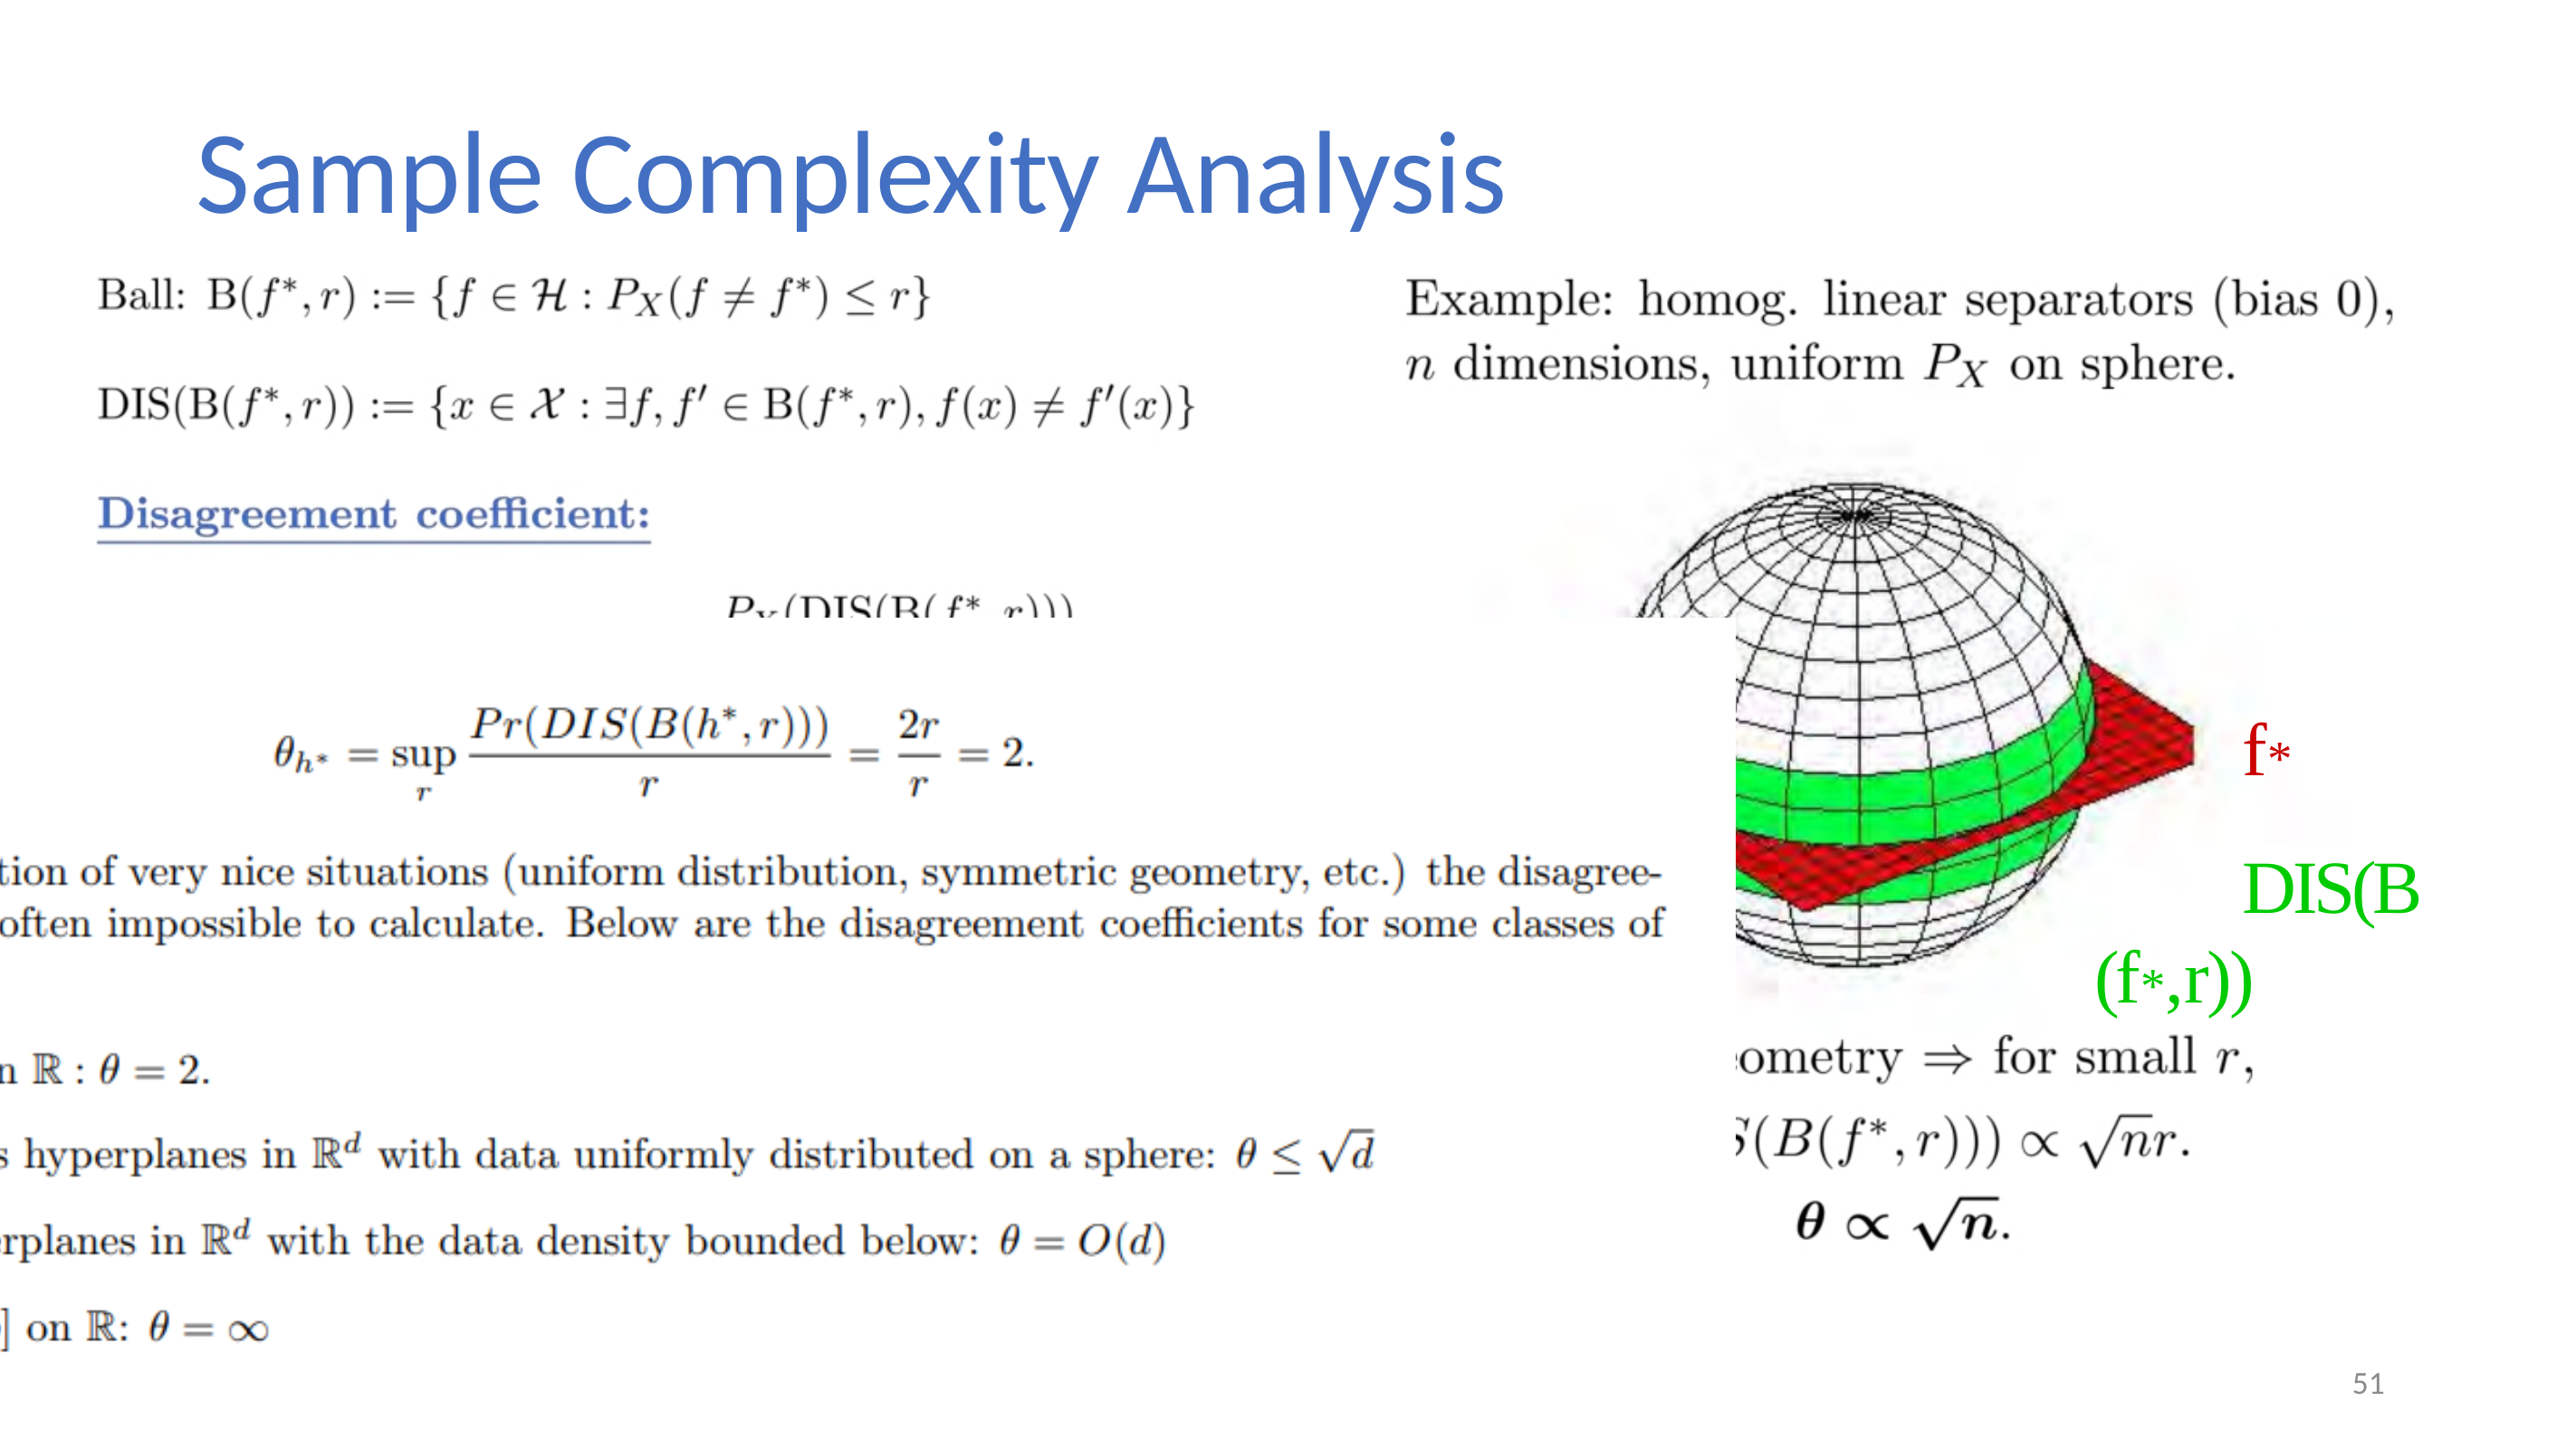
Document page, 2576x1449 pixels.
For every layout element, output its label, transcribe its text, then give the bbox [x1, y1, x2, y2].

text_box Sample Complexity Analysis [196, 95, 1533, 237]
picture [0, 272, 2456, 1397]
slide_number 51 [1818, 1342, 2399, 1421]
